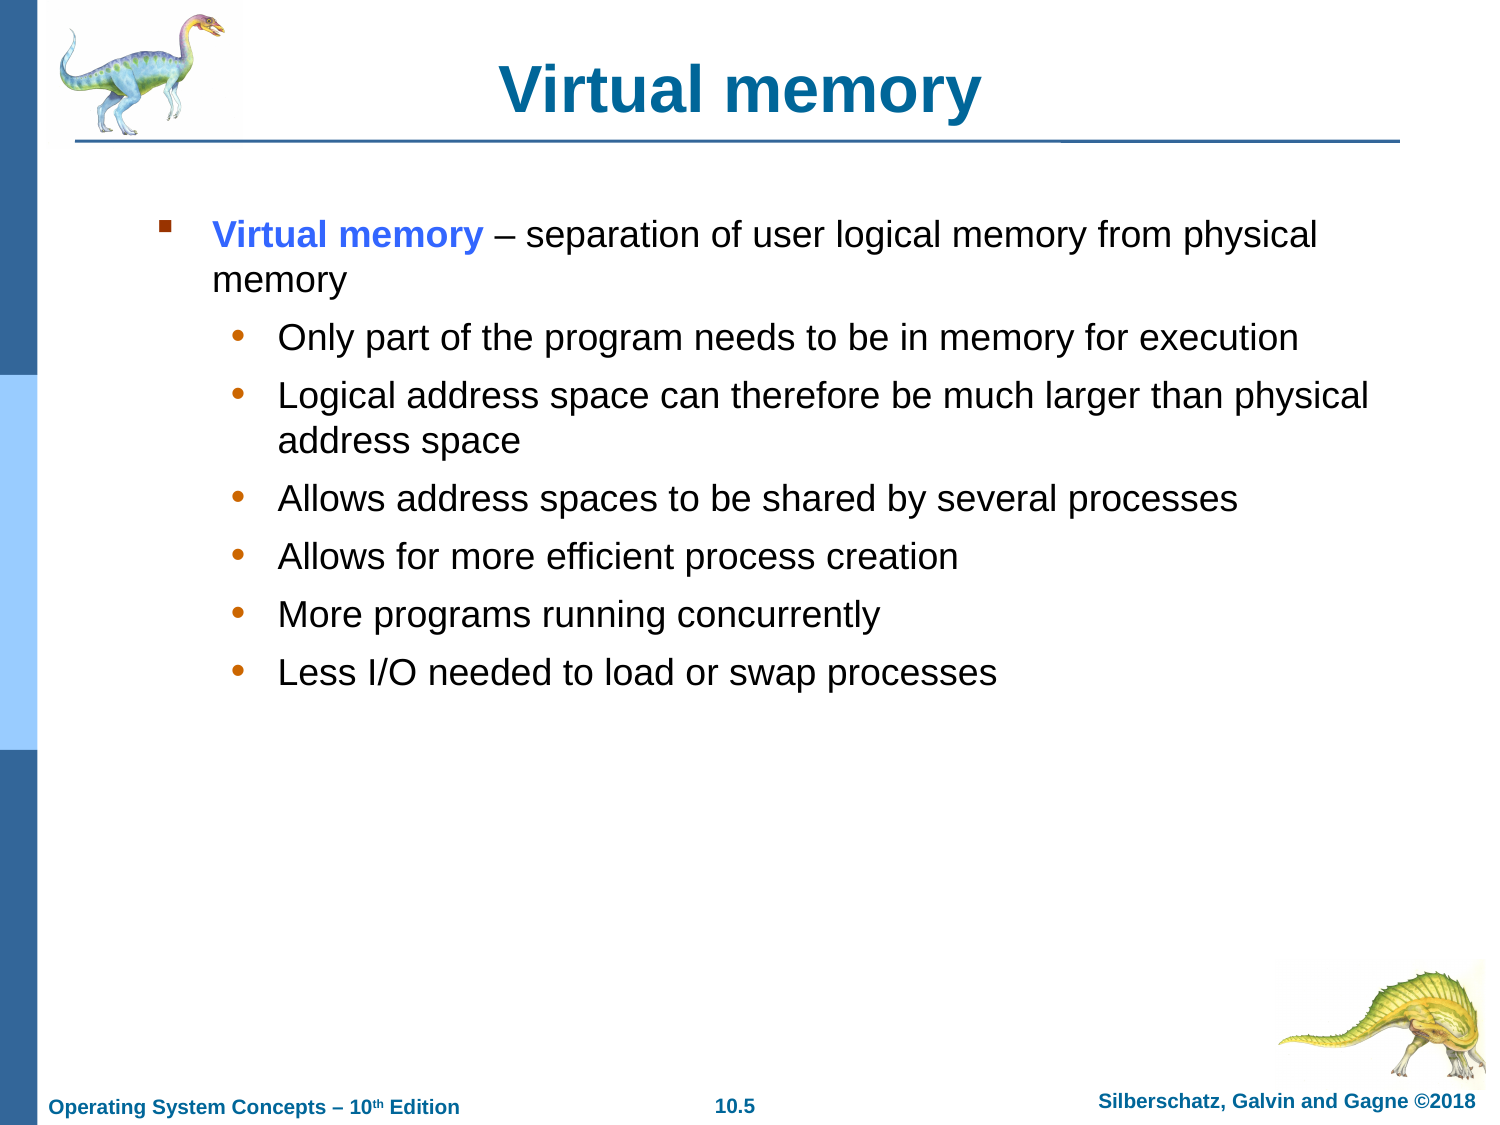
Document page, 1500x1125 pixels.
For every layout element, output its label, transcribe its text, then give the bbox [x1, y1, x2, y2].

picture [1275, 959, 1486, 1090]
title Virtual memory [75, 38, 1425, 133]
list Virtual memory – separation of user logical memory from physical memory Only part of the program needs to be in memory for execution Logical address space can therefore be much larger than physical address space Allows address spaces to be shared by several processes Allows for more efficient process creation More programs running concurrently Less I/O needed to load or swap processes [140, 202, 1401, 945]
picture [46, 0, 243, 149]
